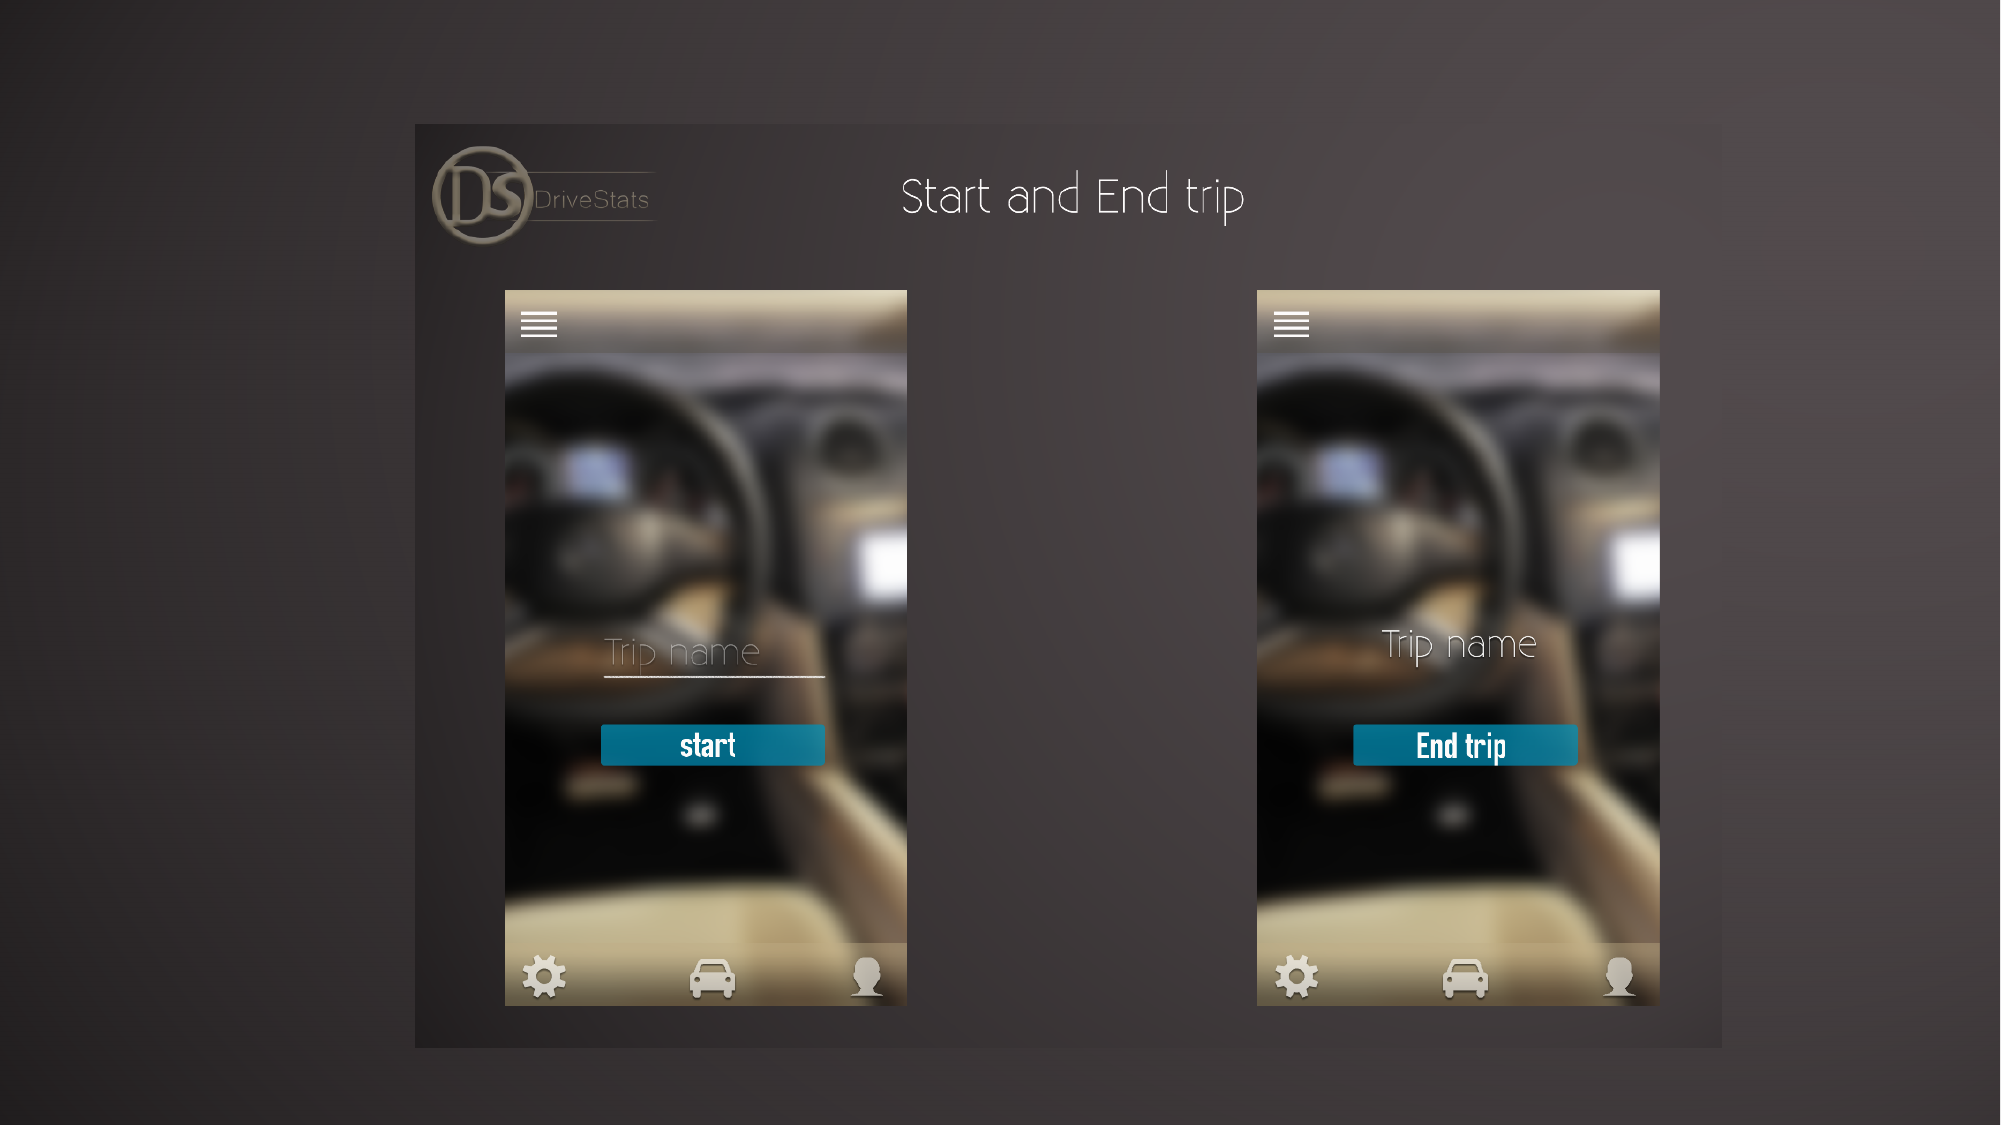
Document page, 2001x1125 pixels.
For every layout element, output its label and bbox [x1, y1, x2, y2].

picture [0, 0, 2001, 1125]
list [415, 124, 1722, 1048]
